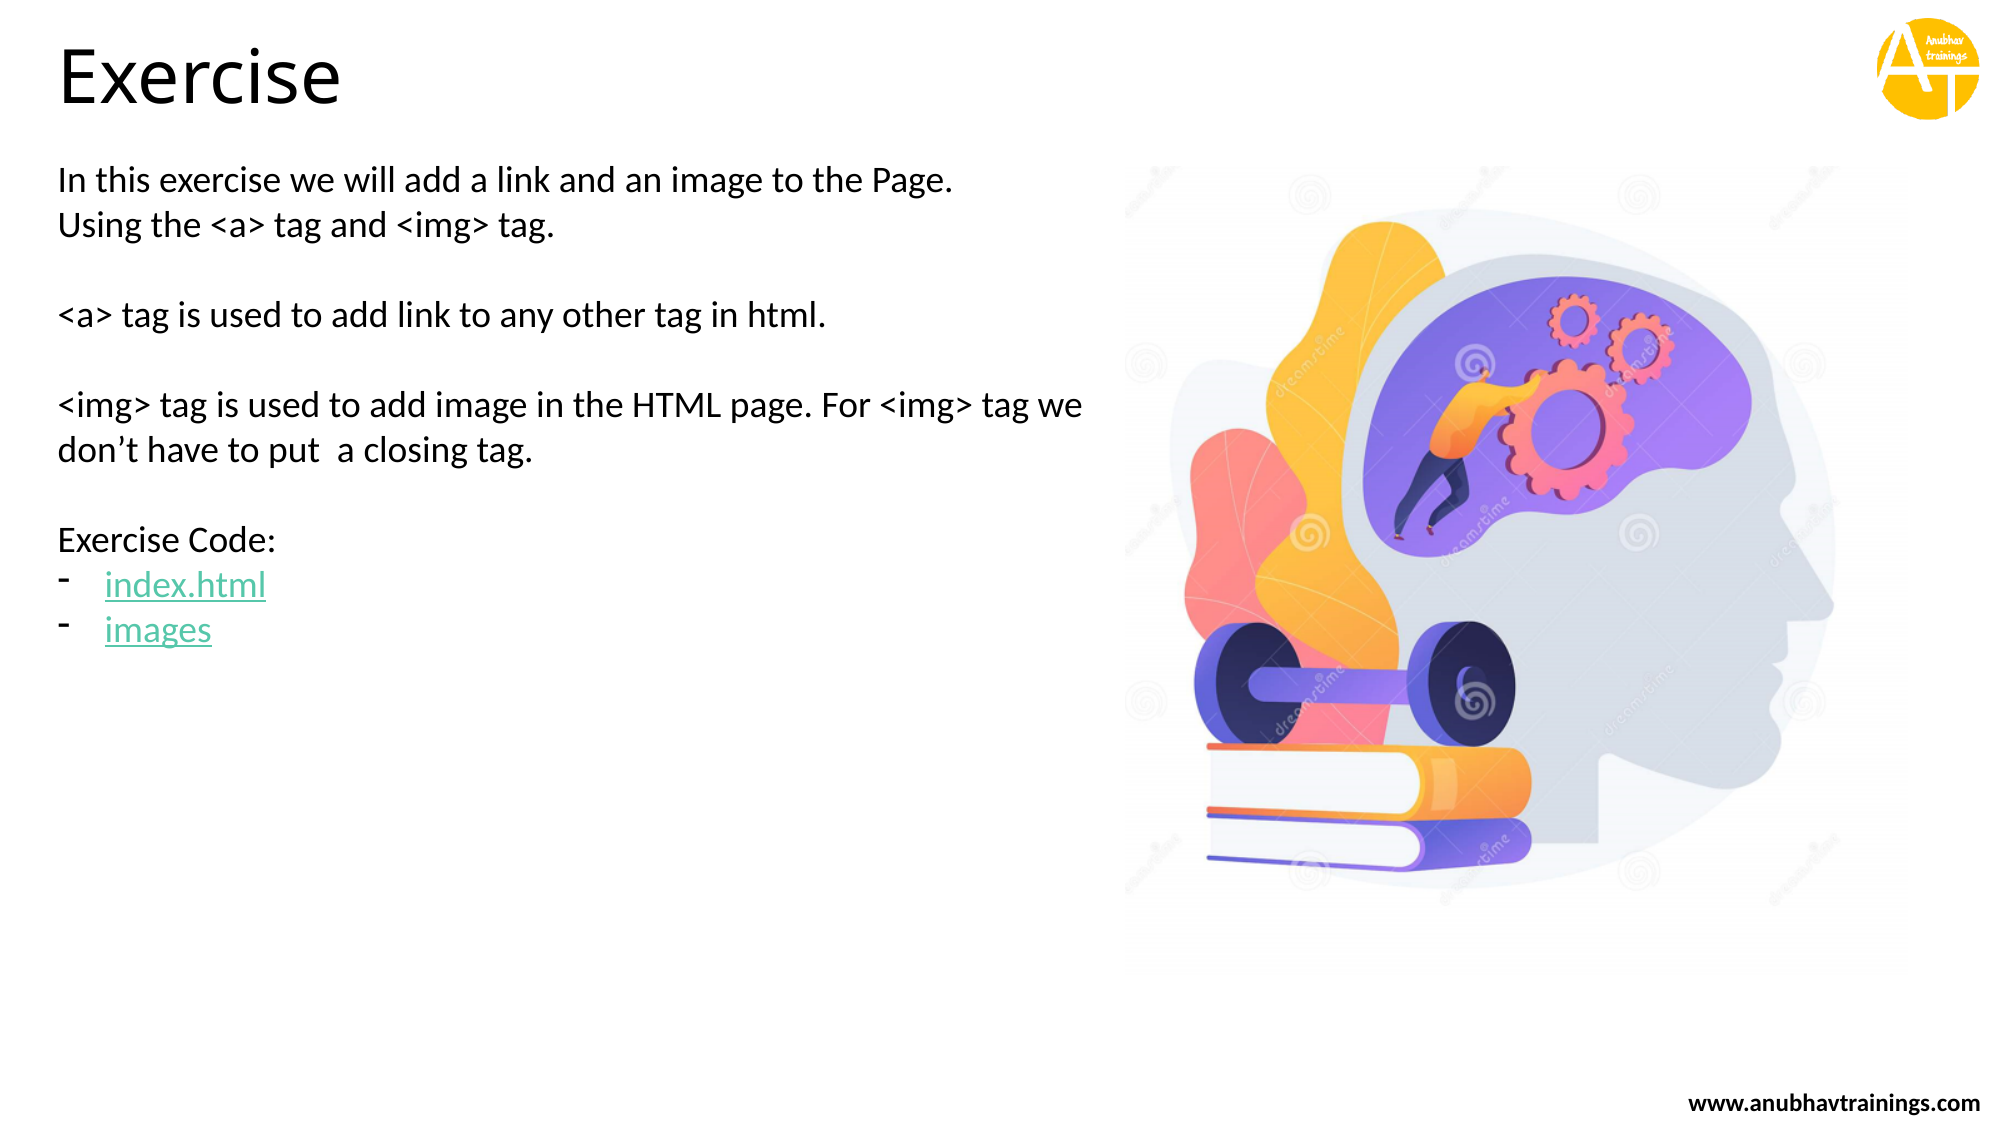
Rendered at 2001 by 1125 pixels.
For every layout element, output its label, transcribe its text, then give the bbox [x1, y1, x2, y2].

text_box In this exercise we will add a link and an image to the Page. Using the <a> tag and <img> tag. <a> tag is used to add link to any other tag in html. <img> tag is used to add image in the HTML page. For <img> tag we don’t have to put a closing tag. Exercise Code: index.html images [42, 147, 1126, 658]
picture [1125, 166, 1908, 975]
text_box Exercise [42, 30, 1319, 148]
picture [1866, 11, 1985, 128]
footer www.anubhavtrainings.com [1669, 1089, 2000, 1114]
